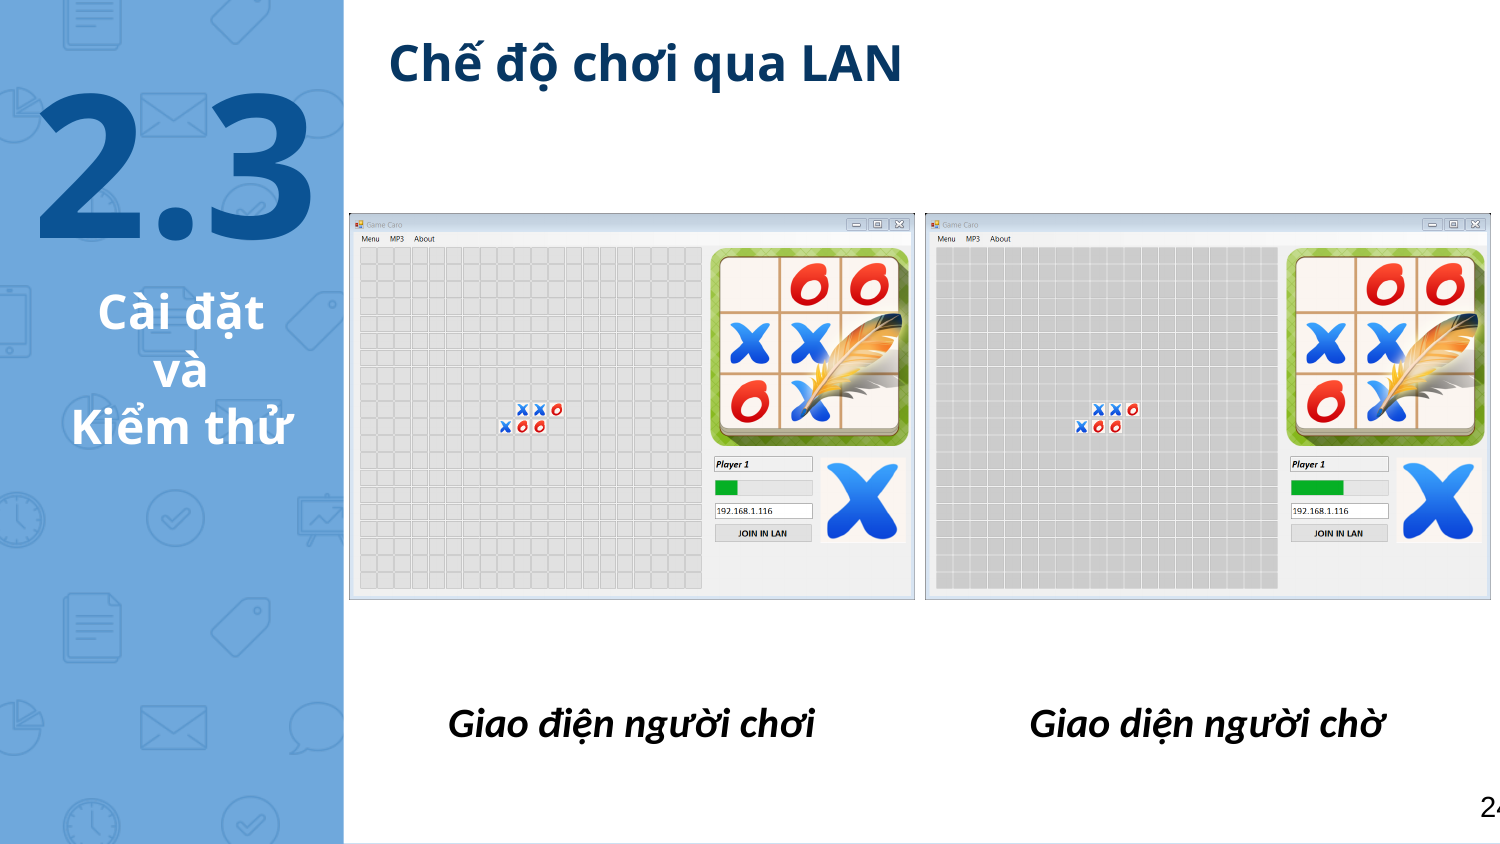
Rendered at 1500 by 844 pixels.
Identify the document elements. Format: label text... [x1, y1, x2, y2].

text_box Giao điện người chơi [345, 688, 919, 754]
text_box 23 [1364, 780, 1500, 831]
text_box Chế độ chơi qua LAN [373, 16, 1478, 125]
slide_number 2.3 [17, 23, 346, 230]
picture [349, 213, 915, 600]
picture [925, 213, 1491, 600]
title Cài đặt và Kiểm thử [17, 266, 344, 600]
text_box Giao diện người chờ [925, 688, 1490, 754]
